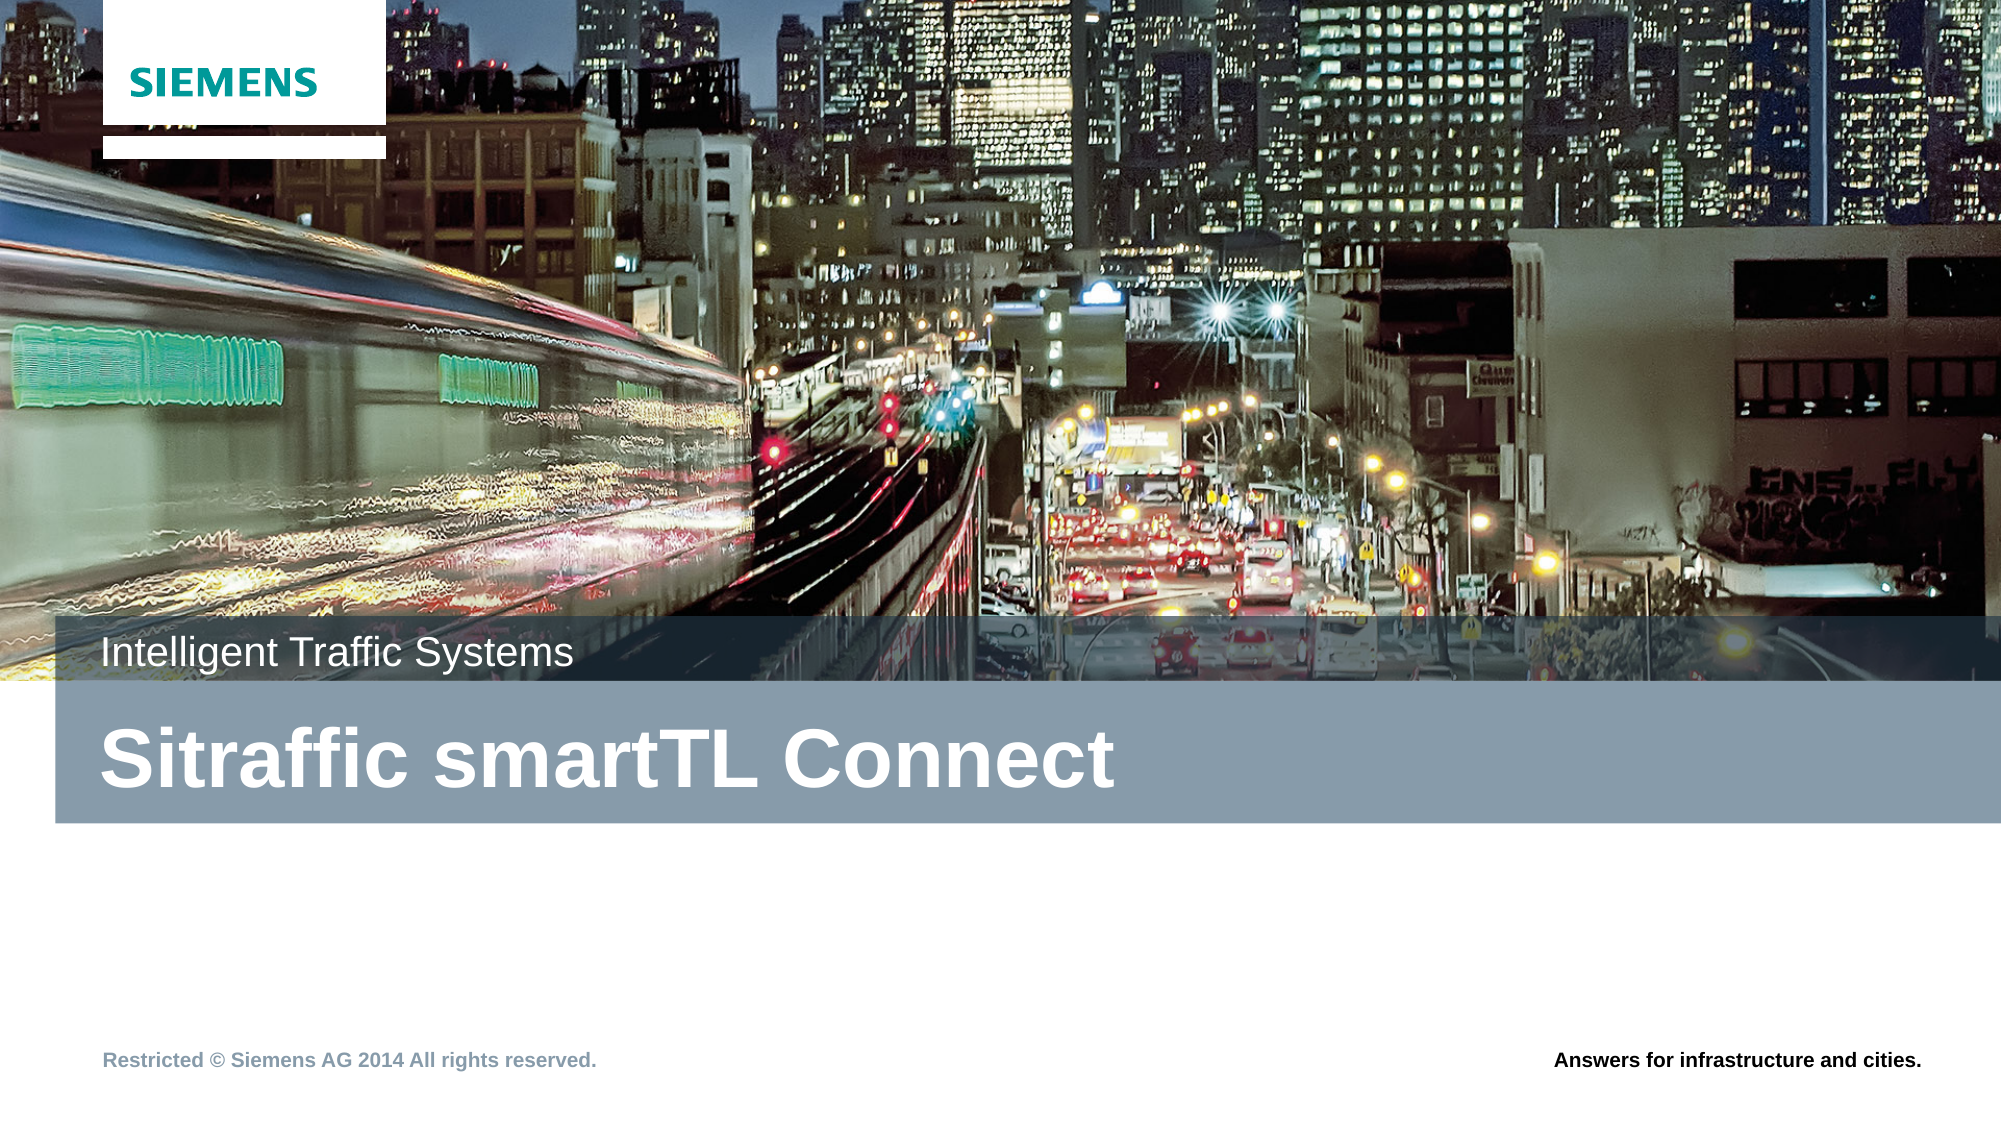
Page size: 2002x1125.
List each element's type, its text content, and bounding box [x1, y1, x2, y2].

subtitle Intelligent Traffic Systems [55, 615, 2001, 681]
title Sitraffic smartTL Connect [55, 681, 2001, 824]
picture [0, 0, 2001, 681]
